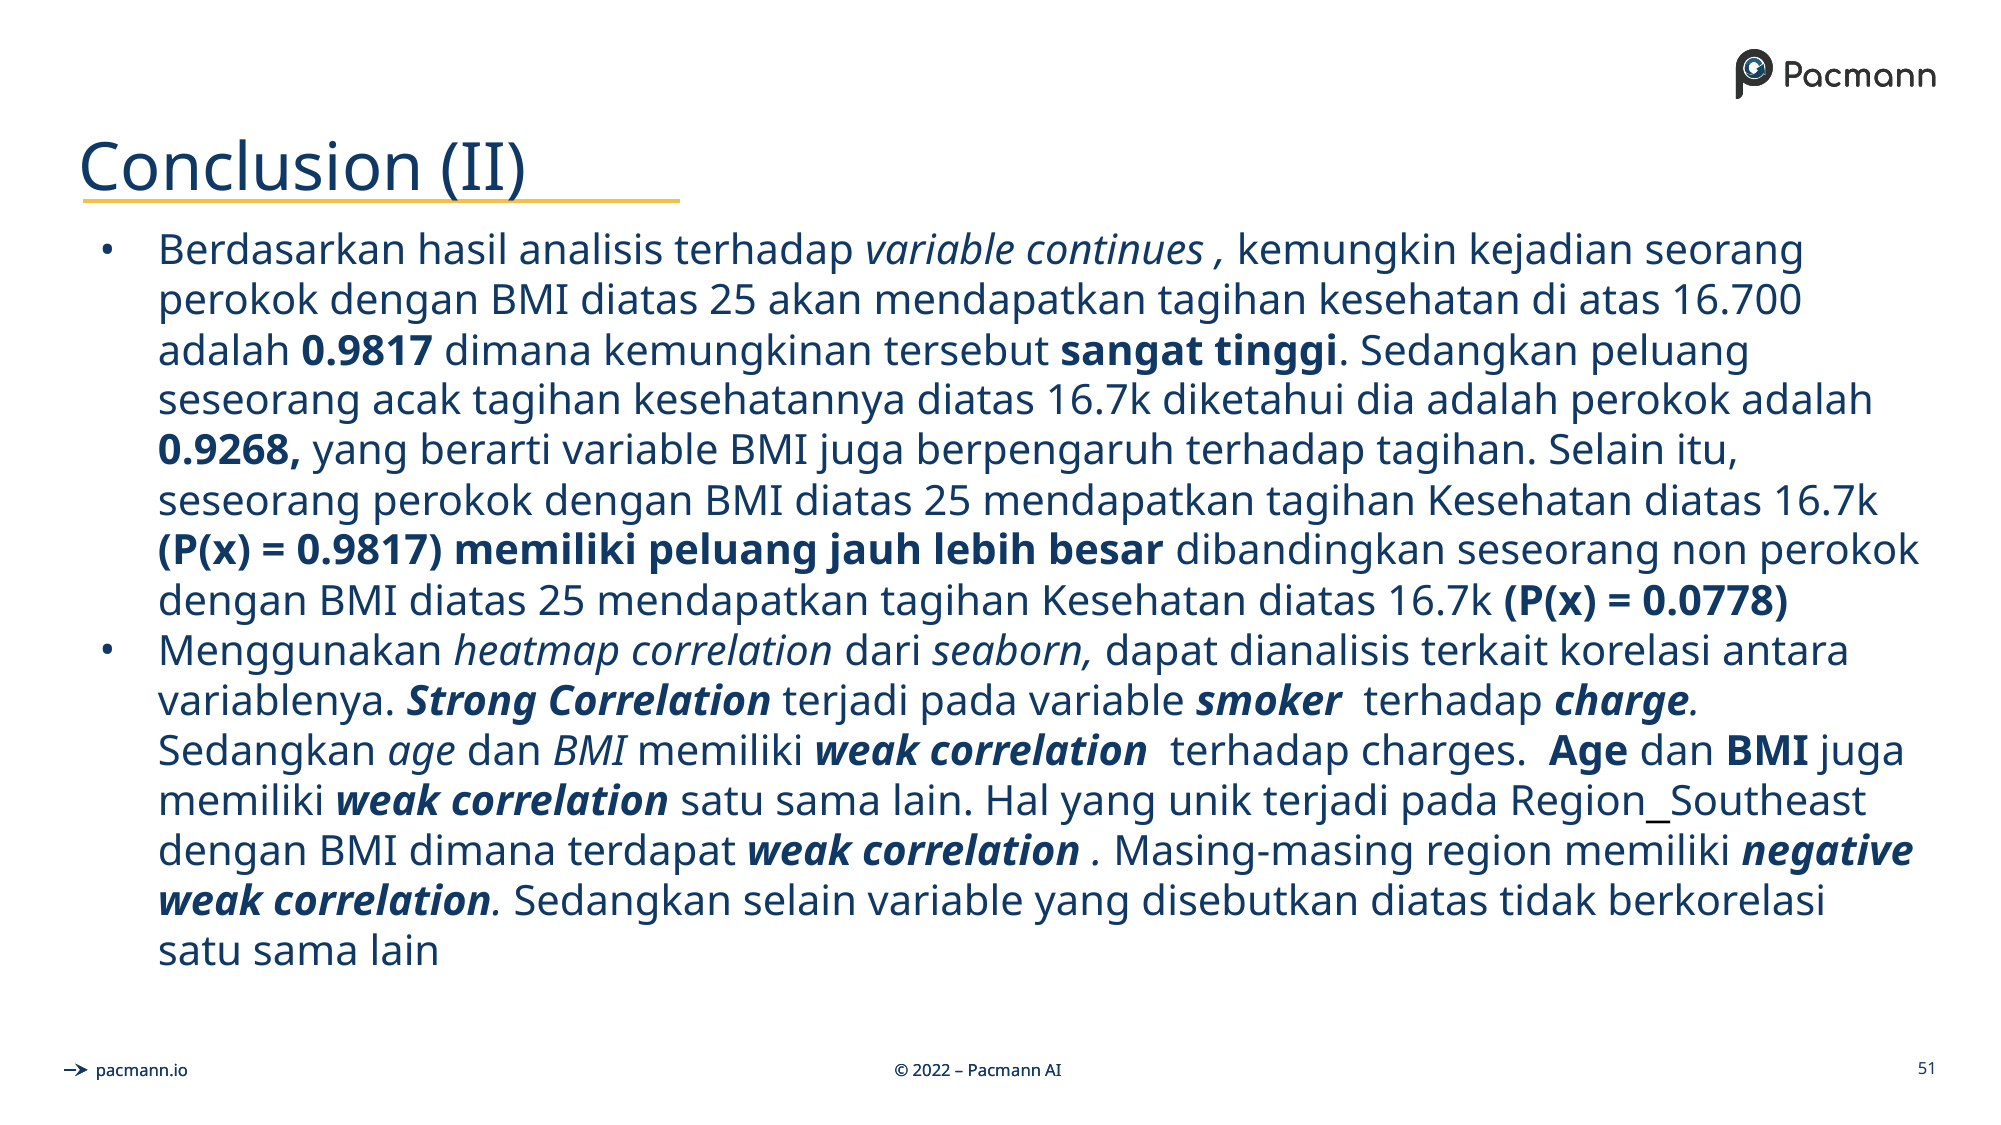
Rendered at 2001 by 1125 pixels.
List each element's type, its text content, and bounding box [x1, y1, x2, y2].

text_box Berdasarkan hasil analisis terhadap variable continues , kemungkin kejadian seorang perokok dengan BMI diatas 25 akan mendapatkan tagihan kesehatan di atas 16.700 adalah 0.9817 dimana kemungkinan tersebut sangat tinggi. Sedangkan peluang seseorang acak tagihan kesehatannya diatas 16.7k diketahui dia adalah perokok adalah 0.9268, yang berarti variable BMI juga berpengaruh terhadap tagihan. Selain itu, seseorang perokok dengan BMI diatas 25 mendapatkan tagihan Kesehatan diatas 16.7k (P(x) = 0.9817) memiliki peluang jauh lebih besar dibandingkan seseorang non perokok dengan BMI diatas 25 mendapatkan tagihan Kesehatan diatas 16.7k (P(x) = 0.0778) Menggunakan heatmap correlation dari seaborn, dapat dianalisis terkait korelasi antara variablenya. Strong Correlation terjadi pada variable smoker terhadap charge. Sedangkan age dan BMI memiliki weak correlation terhadap charges. Age dan BMI juga memiliki weak correlation satu sama lain. Hal yang unik terjadi pada Region_Southeast dengan BMI dimana terdapat weak correlation . Masing-masing region memiliki negative weak correlation. Sedangkan selain variable yang disebutkan diatas tidak berkorelasi satu sama lain [67, 215, 1937, 1125]
picture [1707, 36, 1966, 112]
title Conclusion (II) [63, 59, 1935, 278]
